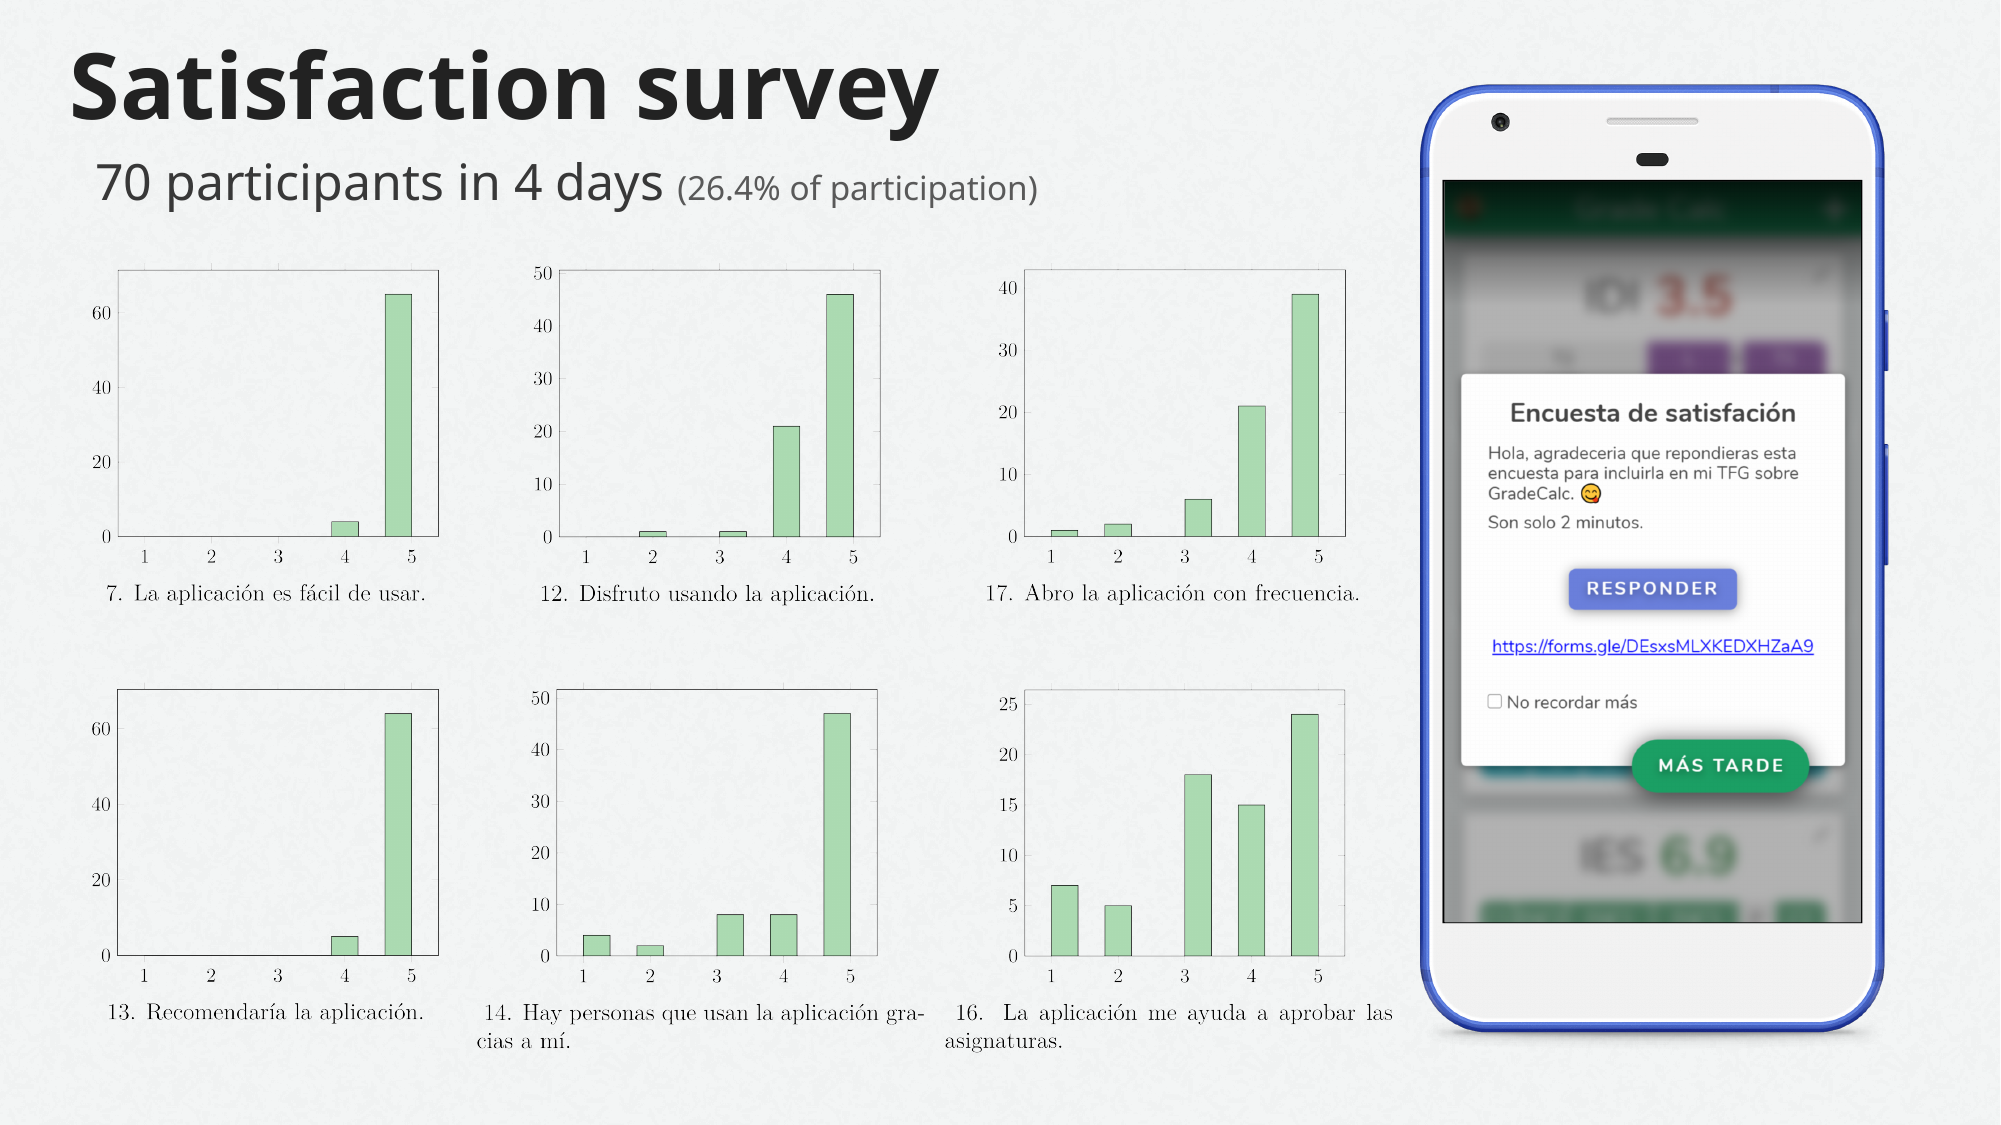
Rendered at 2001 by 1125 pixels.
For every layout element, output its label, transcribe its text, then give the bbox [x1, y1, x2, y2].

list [1354, 5, 1955, 1125]
text_box 70 participants in 4 days (26.4% of participation) [80, 149, 1354, 268]
title Satisfaction survey [55, 31, 1354, 150]
picture [0, 0, 2001, 1125]
